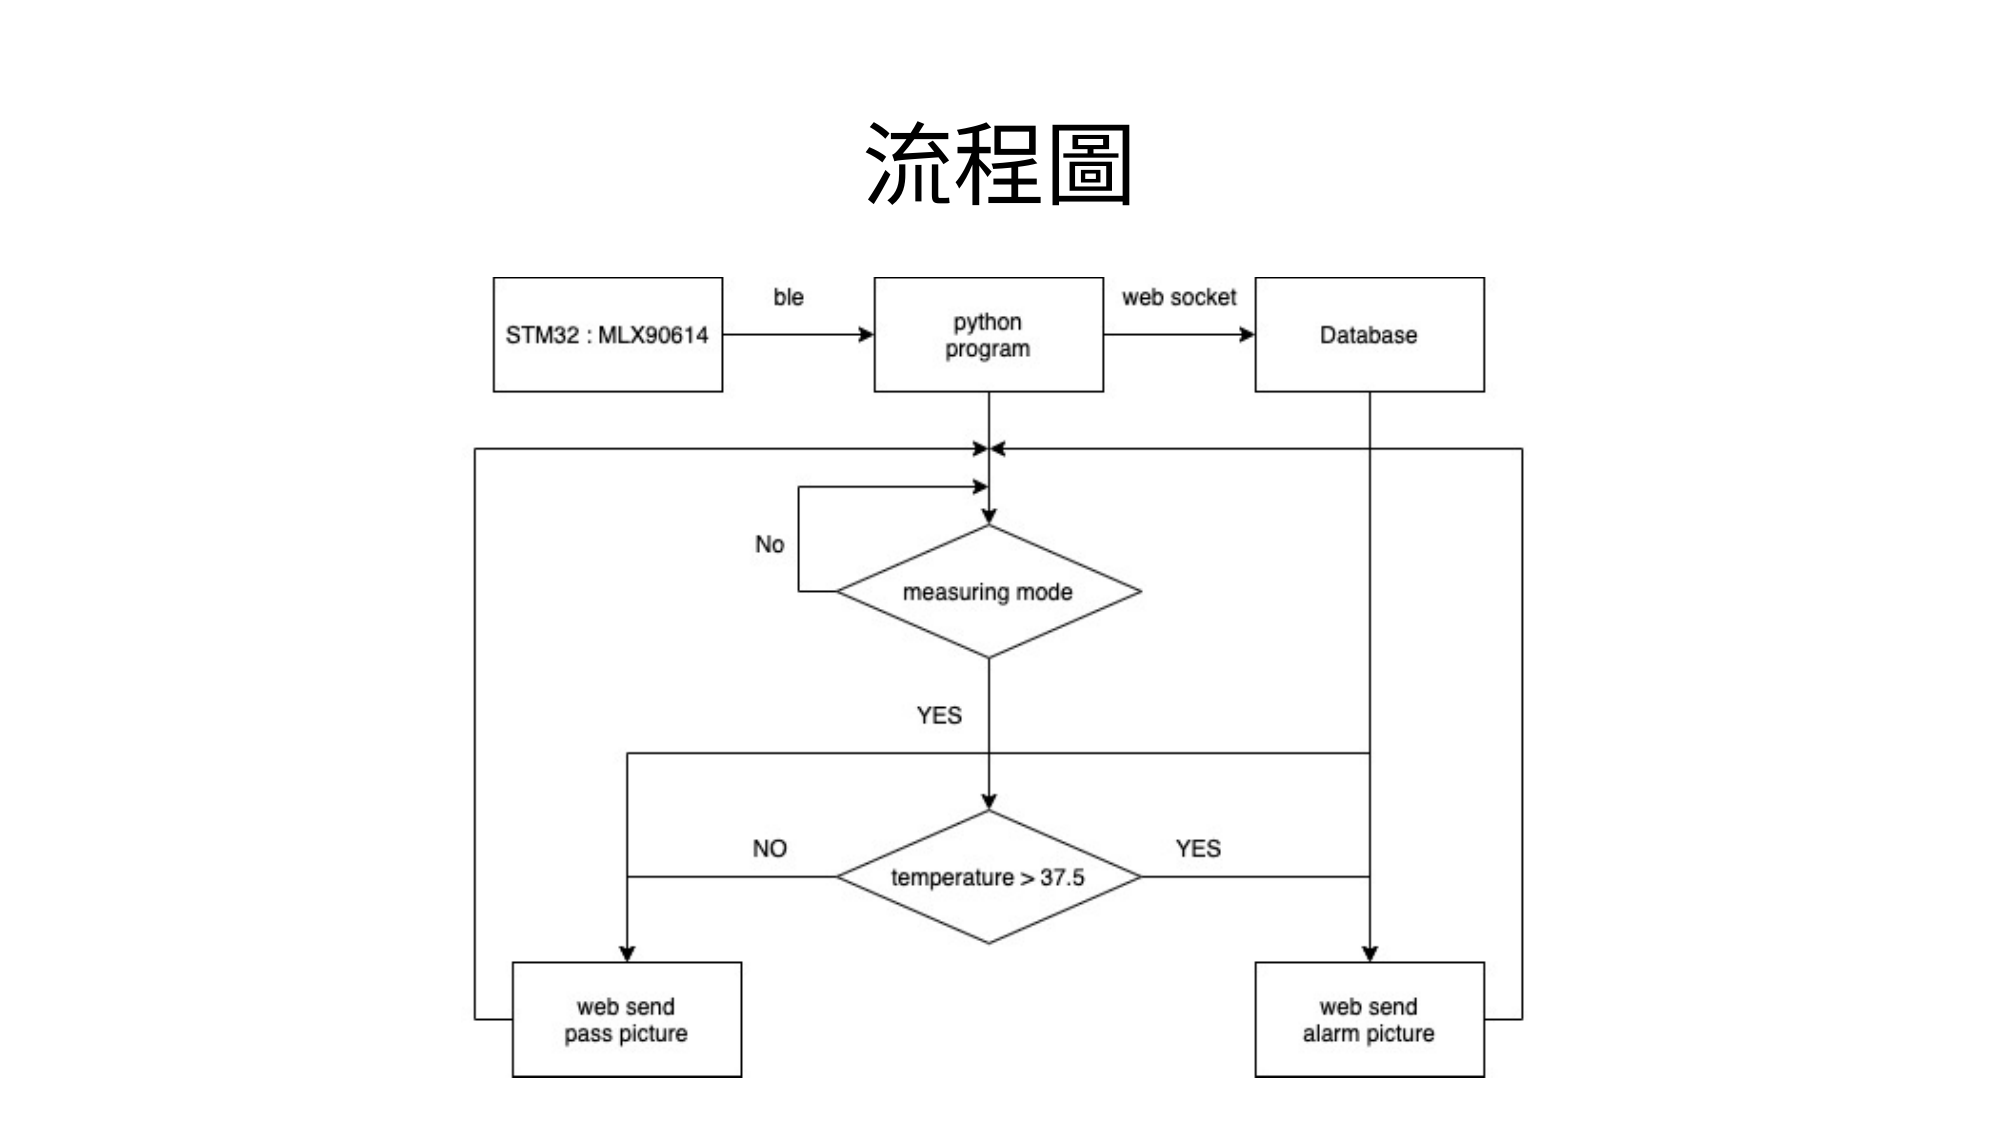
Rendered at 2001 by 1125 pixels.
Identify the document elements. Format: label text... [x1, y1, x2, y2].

title 流程圖 [137, 59, 1863, 278]
picture [461, 277, 1539, 1078]
